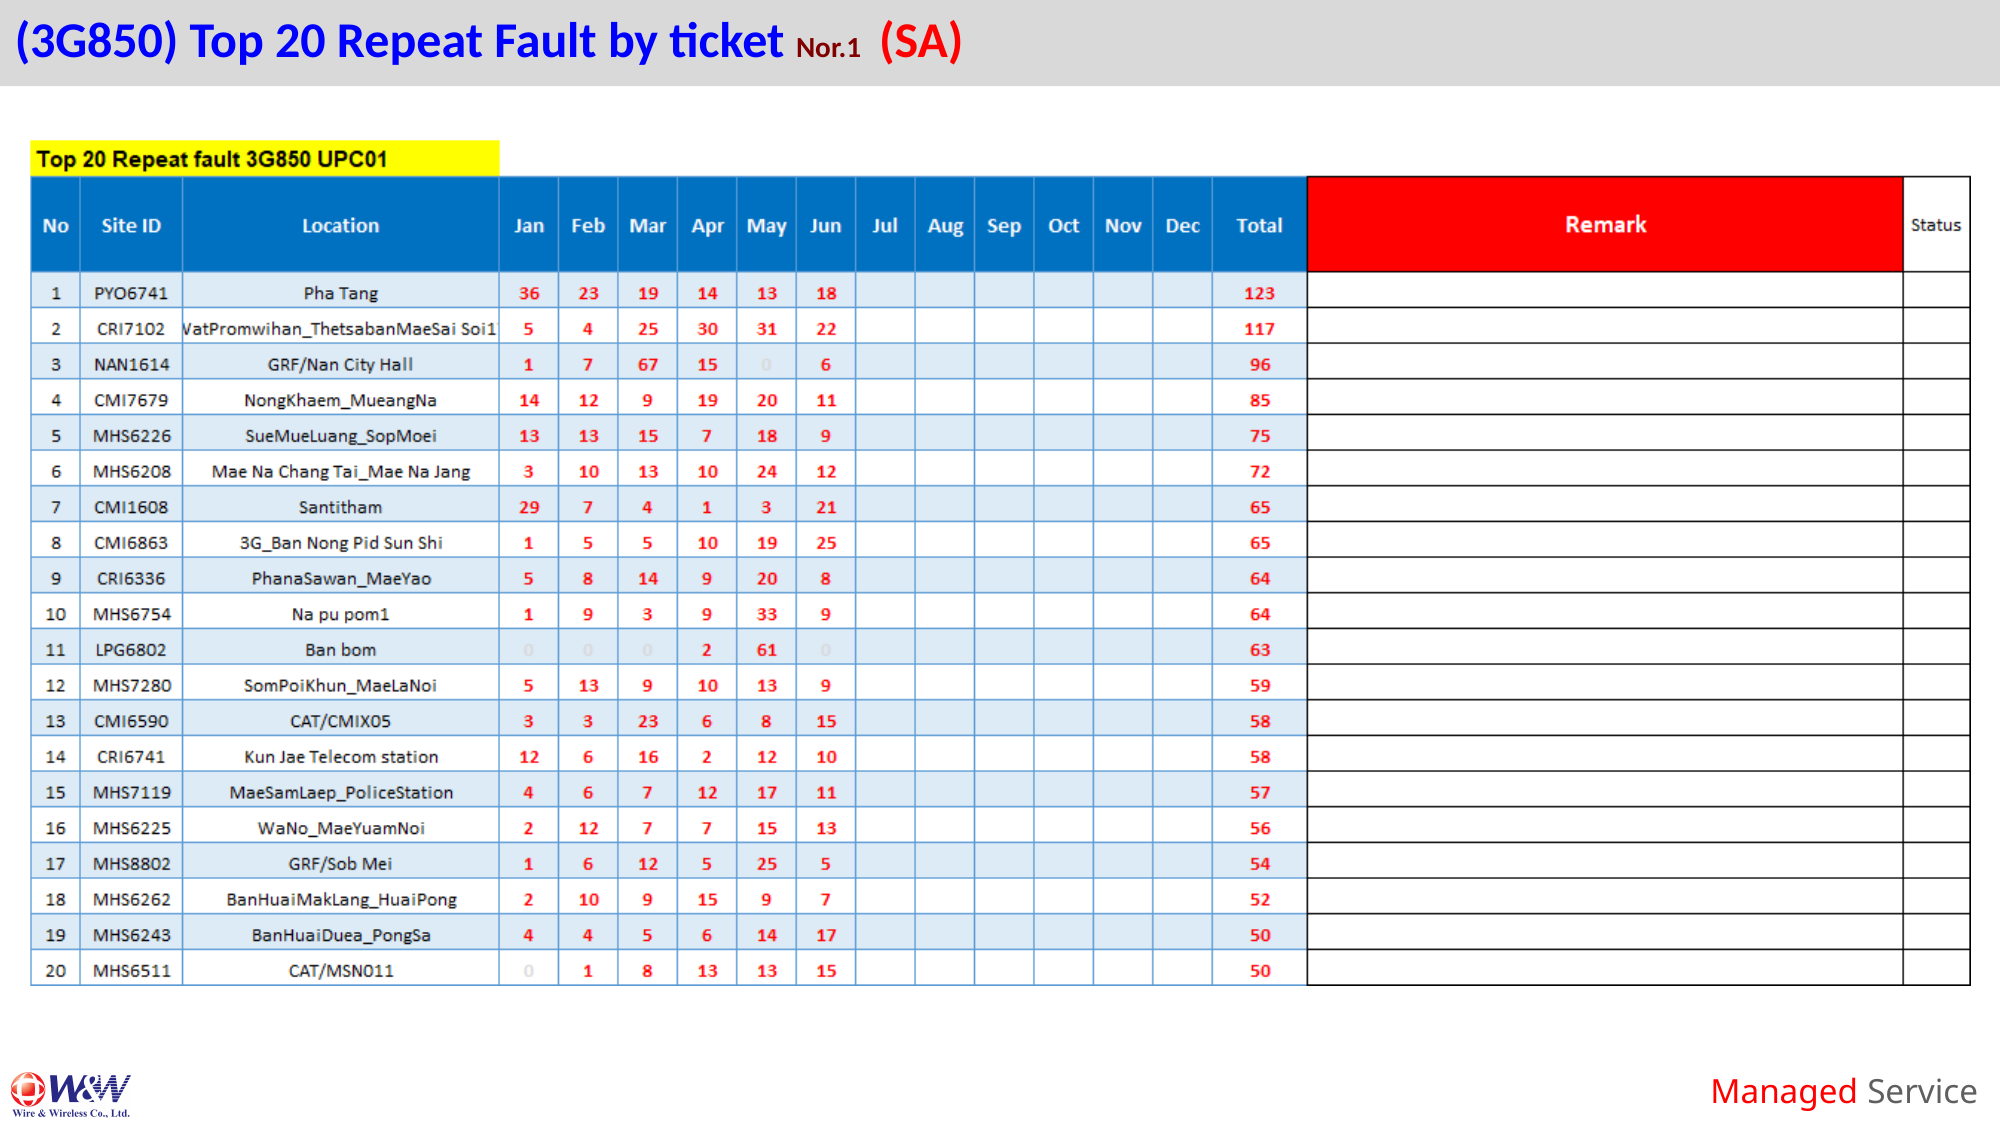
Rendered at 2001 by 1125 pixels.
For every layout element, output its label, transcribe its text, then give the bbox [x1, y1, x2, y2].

text_box Managed Service [1695, 1063, 2000, 1118]
text_box [0, 0, 2000, 87]
picture [11, 1072, 131, 1118]
picture [29, 139, 1971, 986]
text_box (3G850) Top 20 Repeat Fault by ticket Nor.1 (SA) [14, 21, 1093, 81]
